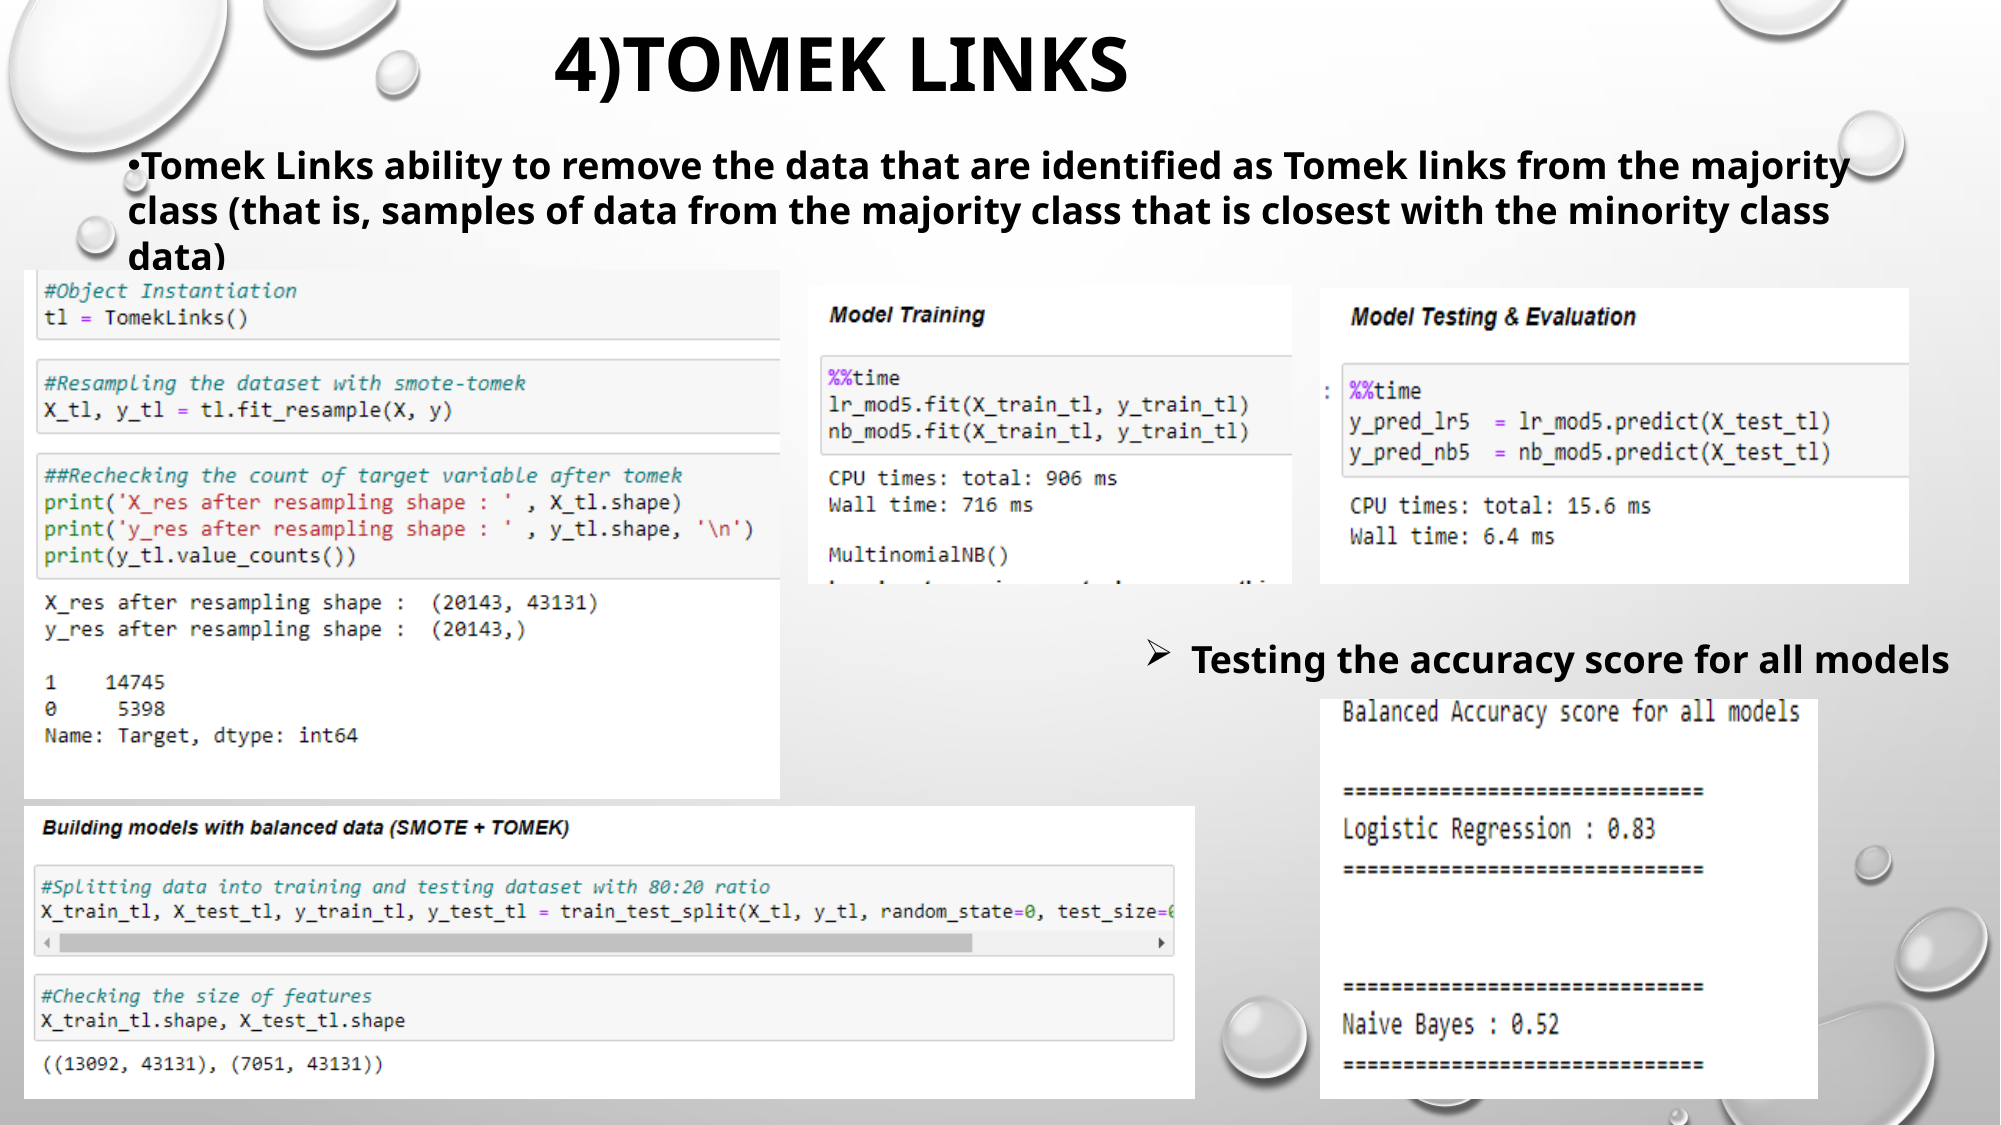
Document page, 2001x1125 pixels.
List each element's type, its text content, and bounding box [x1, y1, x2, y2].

title 4)Tomek Links [0, 0, 1685, 136]
picture [0, 0, 2000, 1125]
text_box Testing the accuracy score for all models [1129, 628, 1966, 688]
text_box Tomek Links ability to remove the data that are identified as Tomek links from the majority class (that is, samples of data from the majority class that is closest with the minority class data) [112, 135, 1923, 285]
